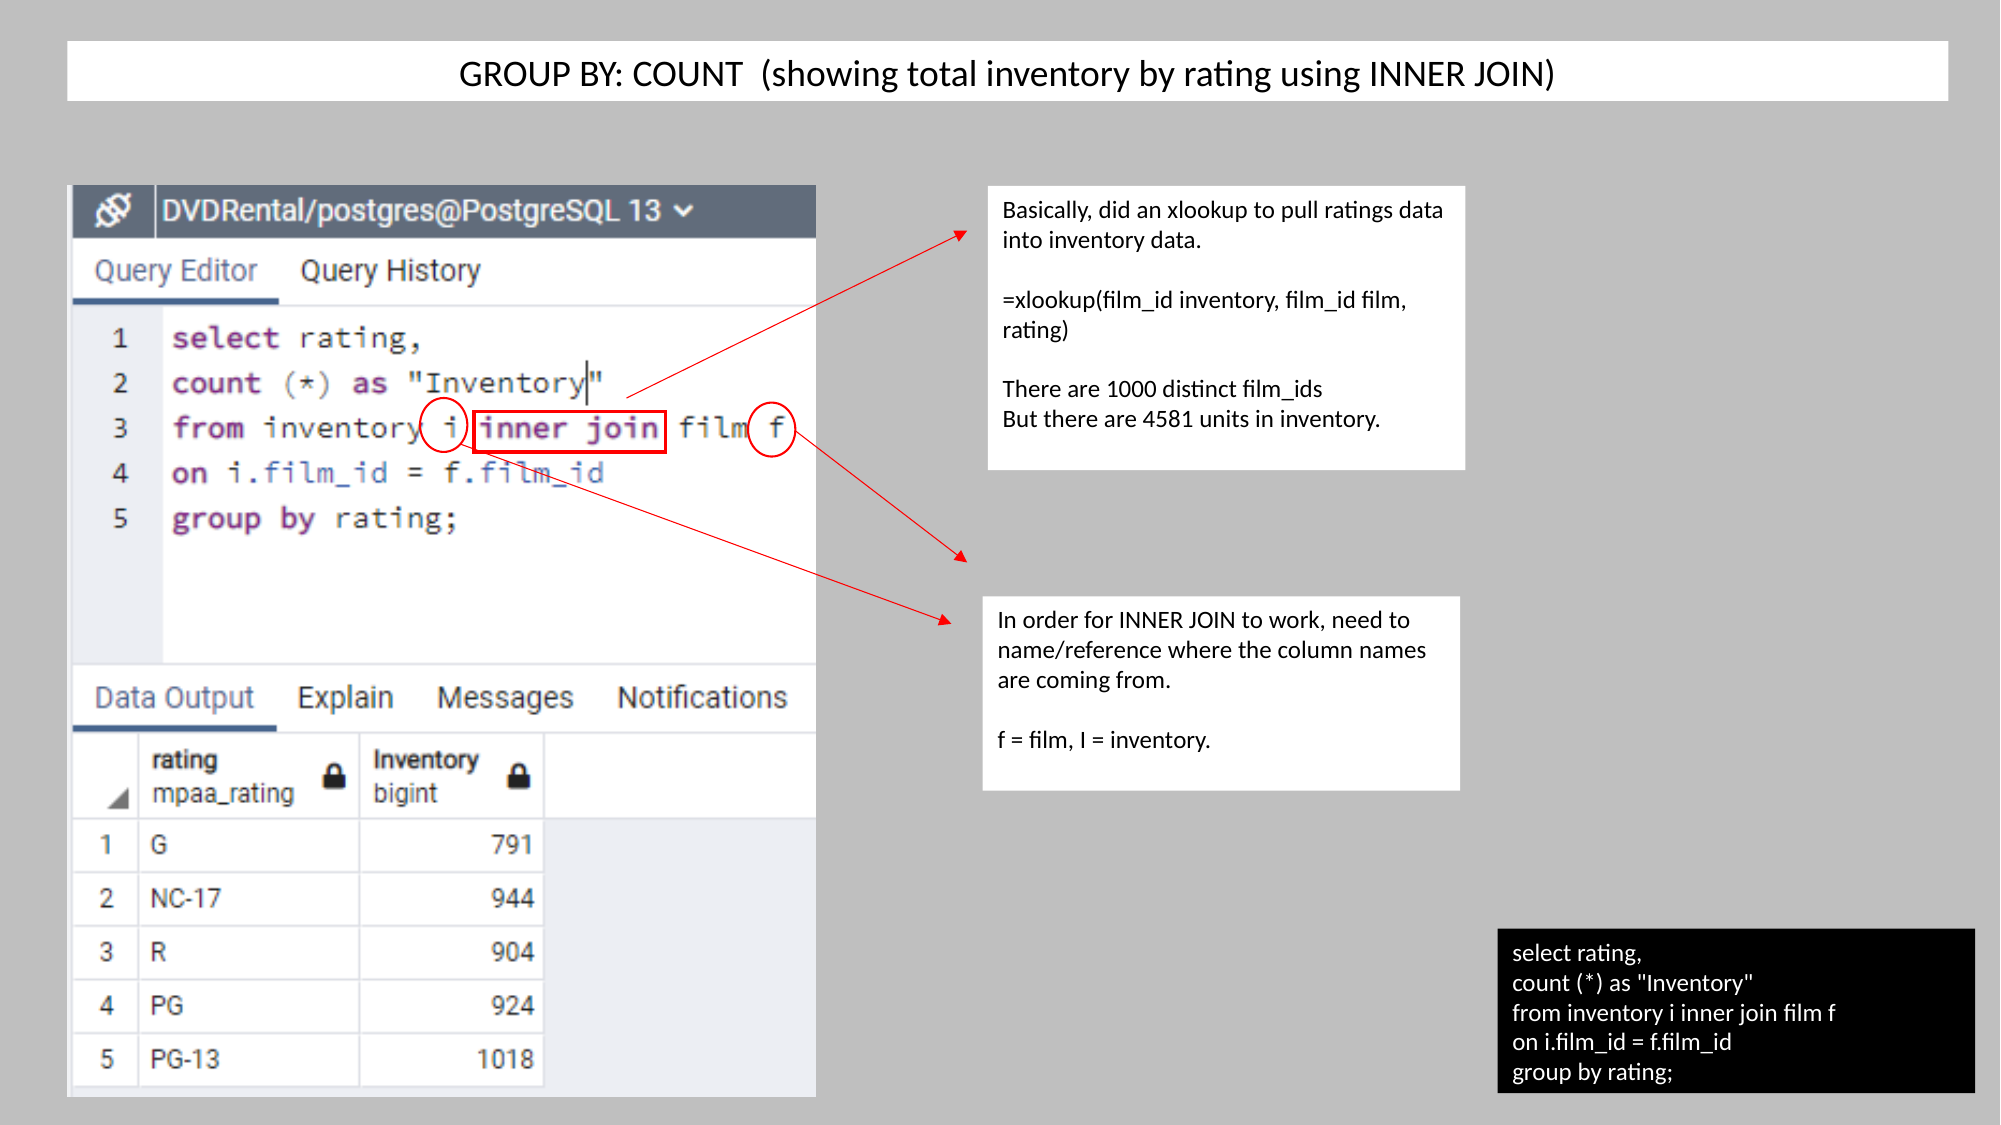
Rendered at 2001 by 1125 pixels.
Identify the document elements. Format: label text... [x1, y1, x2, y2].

text_box In order for INNER JOIN to work, need to name/reference where the column names are coming from. f = film, I = inventory. [982, 596, 1461, 791]
text_box select rating, count (*) as "Inventory" from inventory i inner join film f on i.film_id = f.film_id group by rating; [1497, 928, 1976, 1094]
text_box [626, 230, 968, 398]
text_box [795, 430, 968, 563]
text_box Basically, did an xlookup to pull ratings data into inventory data. =xlookup(film_id inventory, film_id film, rating) There are 1000 distinct film_ids But there are 4581 units in inventory. [987, 185, 1466, 471]
picture [67, 185, 816, 1097]
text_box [460, 444, 952, 624]
text_box GROUP BY: COUNT (showing total inventory by rating using INNER JOIN) [67, 41, 1949, 101]
